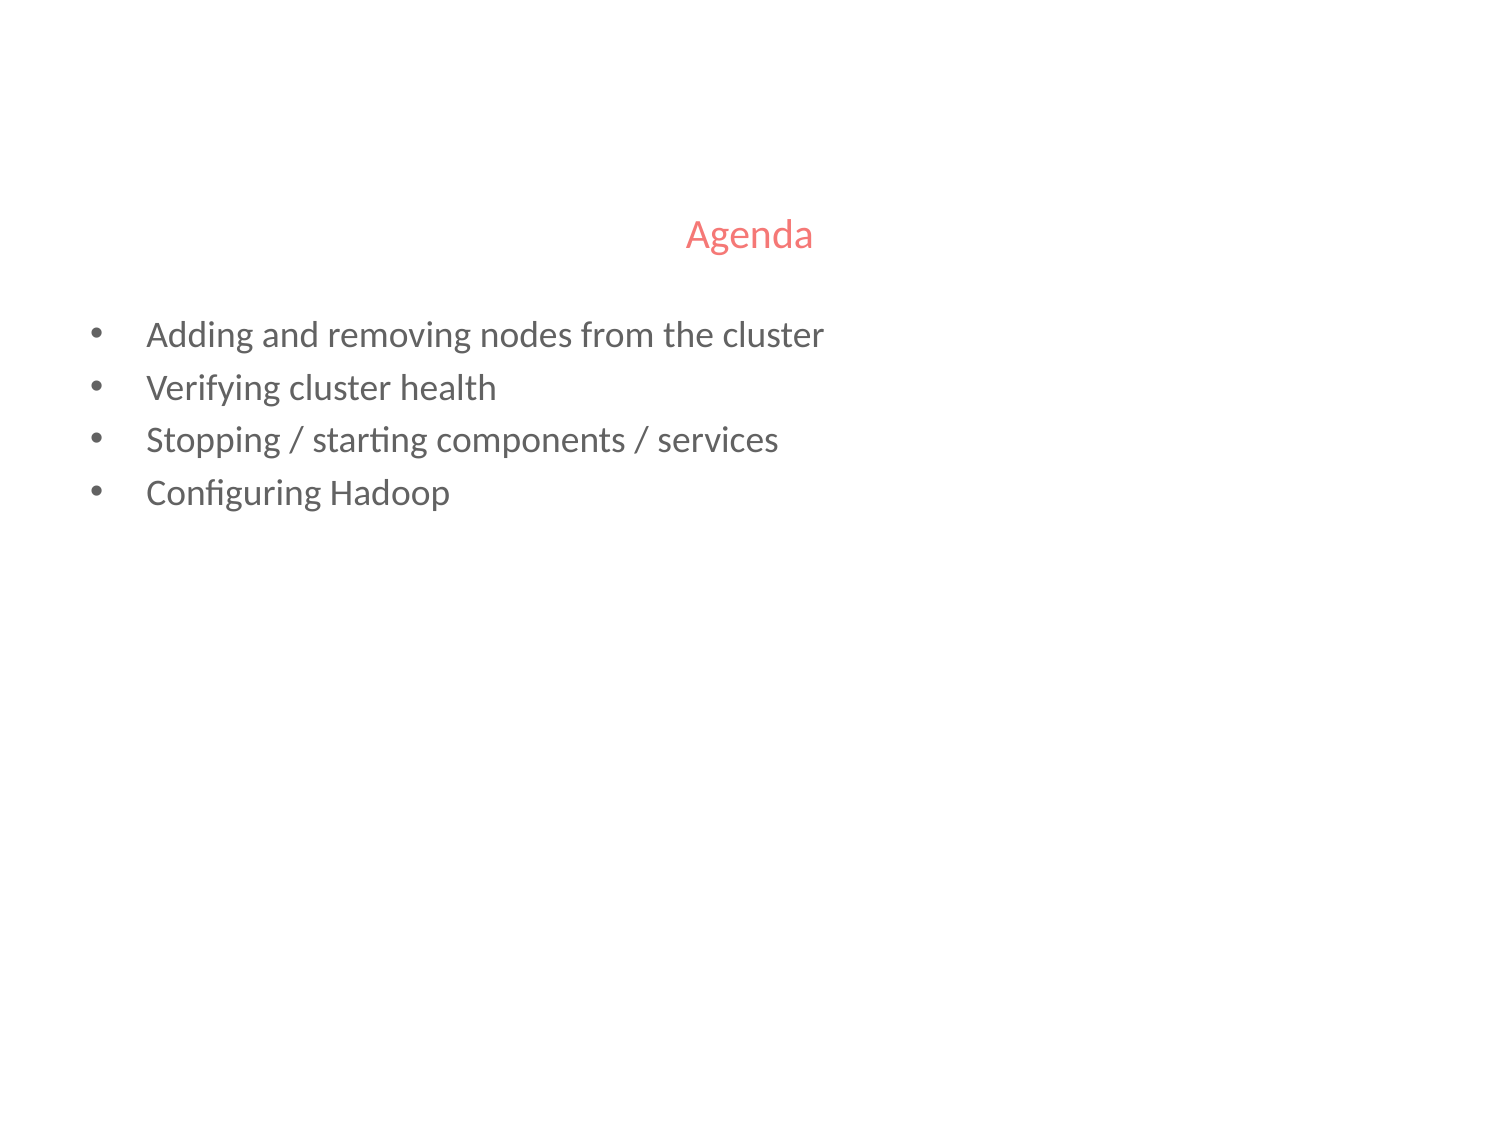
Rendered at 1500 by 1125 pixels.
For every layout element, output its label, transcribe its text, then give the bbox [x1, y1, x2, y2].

list Adding and removing nodes from the cluster Verifying cluster health Stopping / starting components / services Configuring Hadoop [75, 302, 1425, 1005]
title Agenda [75, 172, 1425, 291]
